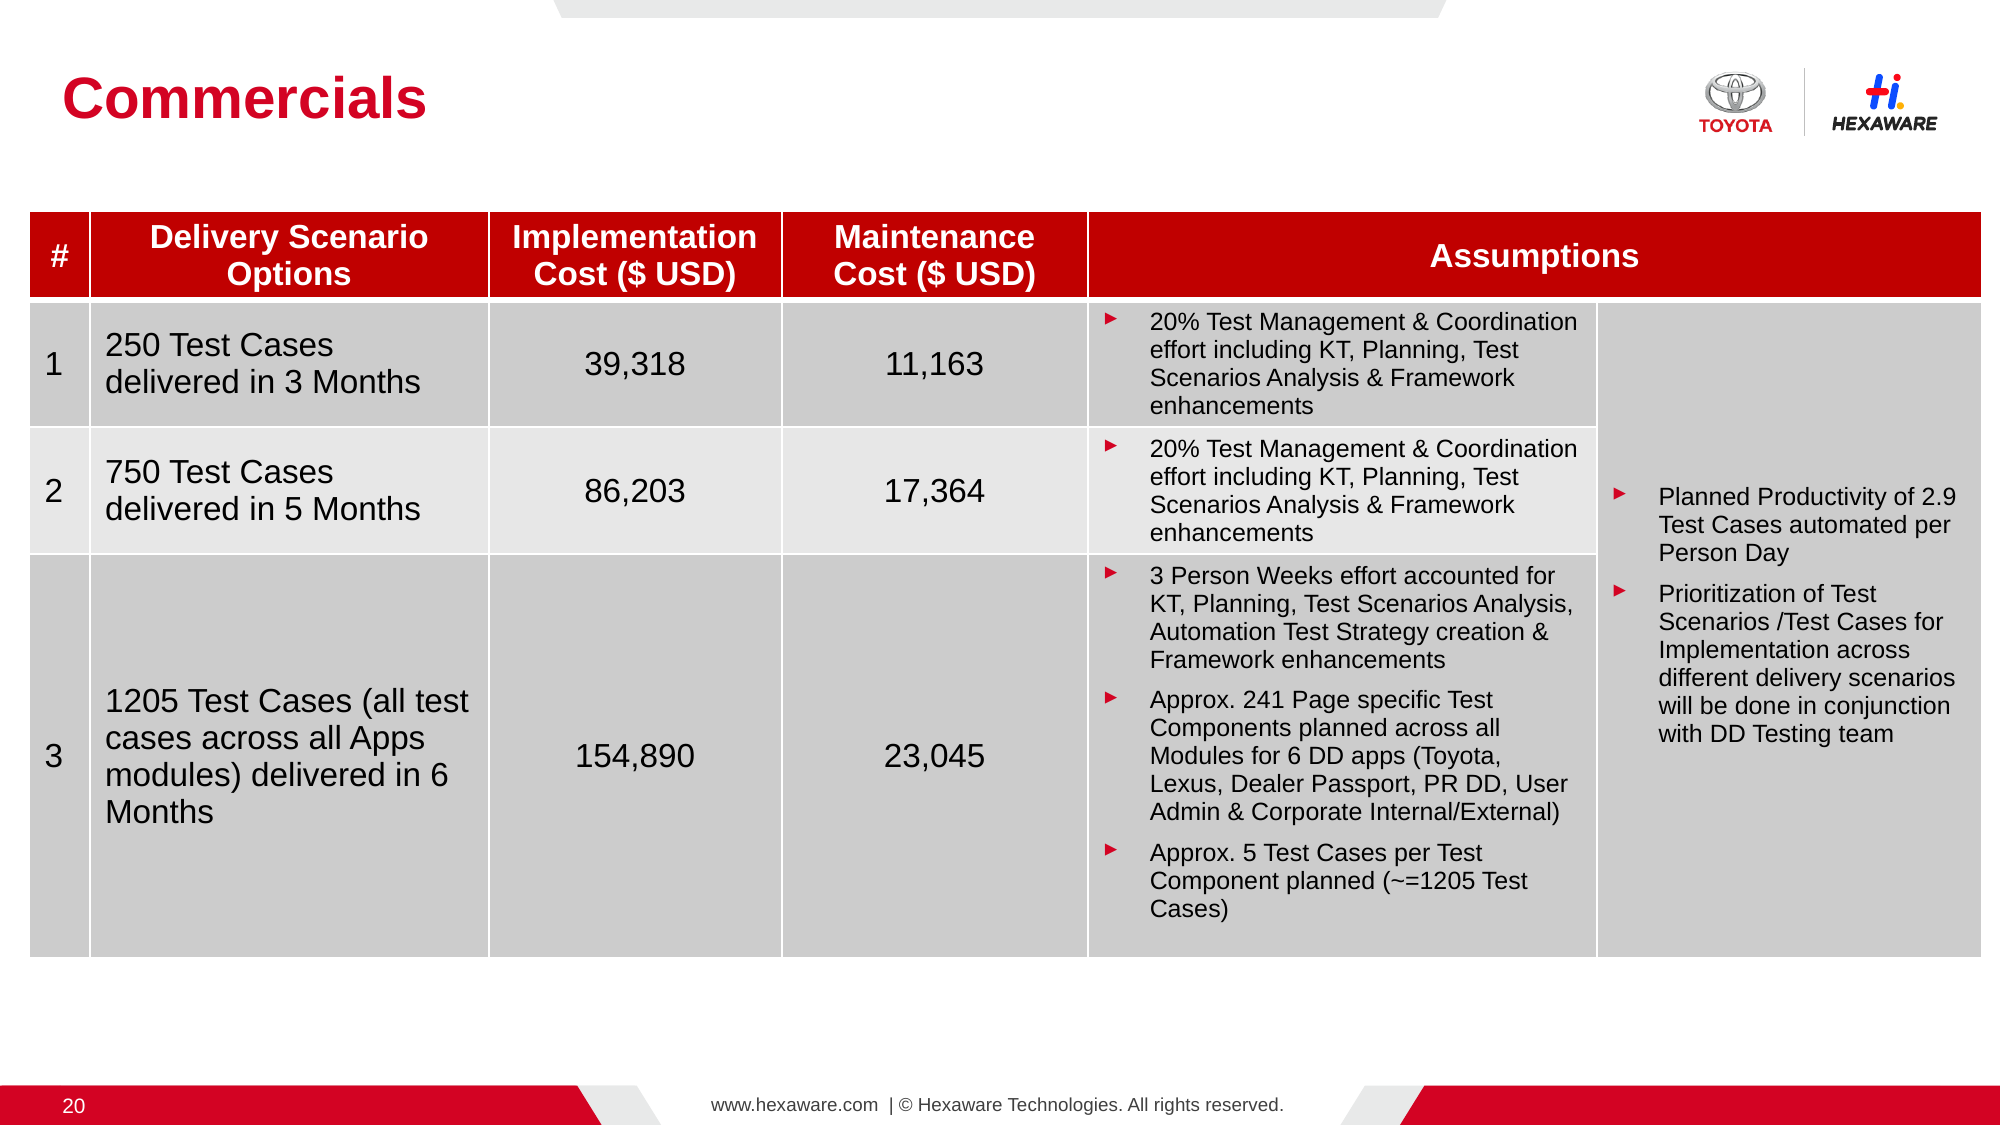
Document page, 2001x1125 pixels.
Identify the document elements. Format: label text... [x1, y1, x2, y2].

table_cell 17,364 [783, 428, 1087, 553]
title Commercials [62, 71, 1668, 132]
table_header Maintenance Cost ($ USD) [783, 212, 1087, 297]
table_cell 1205 Test Cases (all test cases across all Apps modules) delivered in 6 Months [91, 555, 488, 957]
table_cell 20% Test Management & Coordination effort including KT, Planning, Test Scenarios Analysis & Framework enhancements [1089, 428, 1596, 553]
table_cell 23,045 [783, 555, 1087, 957]
table_cell 2 [30, 428, 89, 553]
table_cell 3 Person Weeks effort accounted for KT, Planning, Test Scenarios Analysis, Automation Test Strategy creation & Framework enhancements Approx. 241 Page specific Test Components planned across all Modules for 6 DD apps (Toyota, Lexus, Dealer Passport, PR DD, User Admin & Corporate Internal/External) Approx. 5 Test Cases per Test Component planned (~=1205 Test Cases) [1089, 555, 1596, 957]
table_header Assumptions [1089, 212, 1981, 297]
table_cell Planned Productivity of 2.9 Test Cases automated per Person Day Prioritization of Test Scenarios /Test Cases for Implementation across different delivery scenarios will be done in conjunction with DD Testing team [1598, 303, 1981, 957]
table_cell 1 [30, 303, 89, 426]
table_cell 86,203 [490, 428, 781, 553]
table_header Implementation Cost ($ USD) [490, 212, 781, 297]
table_cell 3 [30, 555, 89, 957]
table_cell 750 Test Cases delivered in 5 Months [91, 428, 488, 553]
table_header Delivery Scenario Options [91, 212, 488, 297]
table_cell 20% Test Management & Coordination effort including KT, Planning, Test Scenarios Analysis & Framework enhancements [1089, 303, 1596, 426]
table_header # [30, 212, 89, 297]
table_cell 39,318 [490, 303, 781, 426]
picture [1694, 61, 1777, 142]
table_cell 250 Test Cases delivered in 3 Months [91, 303, 488, 426]
table_cell 154,890 [490, 555, 781, 957]
table_cell 11,163 [783, 303, 1087, 426]
